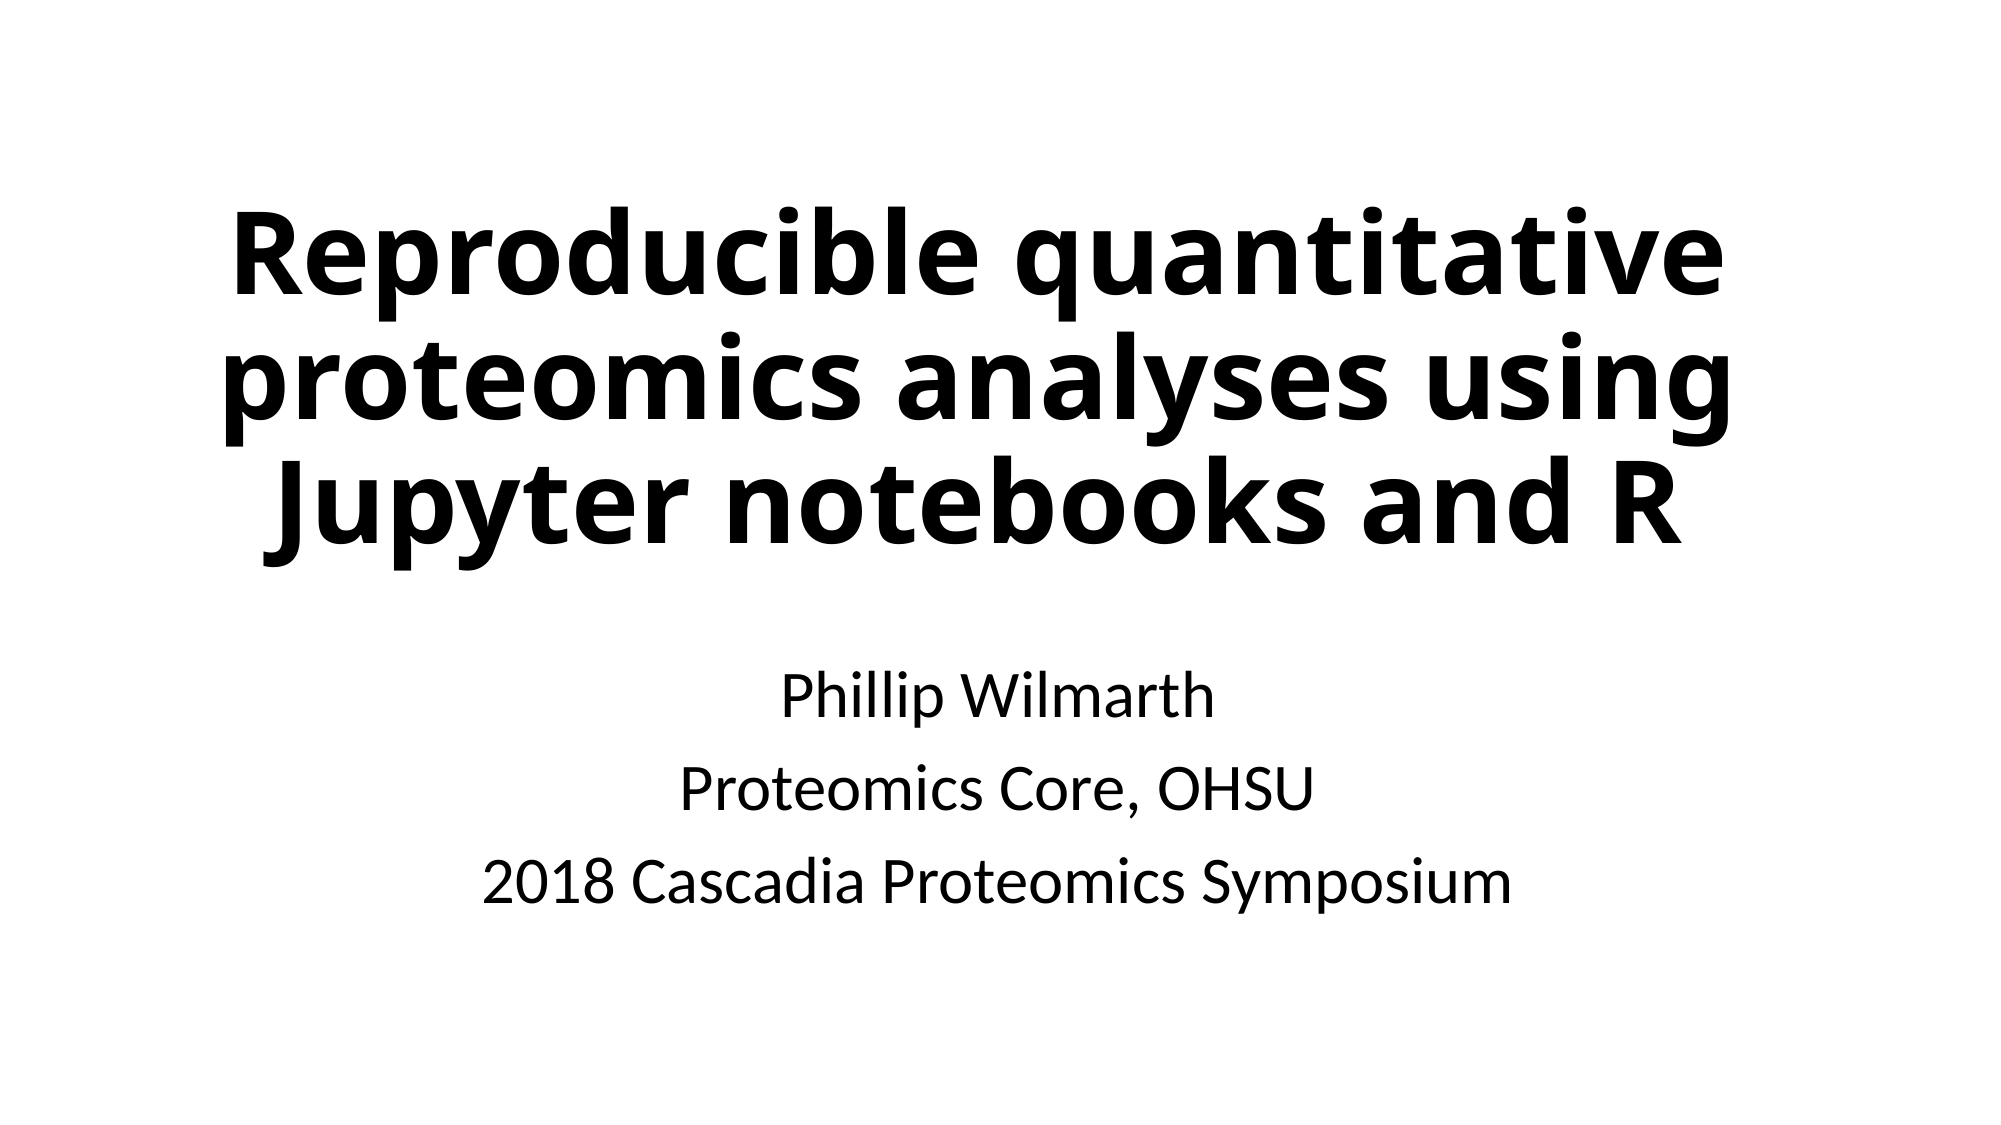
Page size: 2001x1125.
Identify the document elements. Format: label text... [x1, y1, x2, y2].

subtitle Phillip Wilmarth Proteomics Core, OHSU 2018 Cascadia Proteomics Symposium [248, 652, 1749, 925]
title Reproducible quantitative proteomics analyses using Jupyter notebooks and R [163, 184, 1793, 576]
